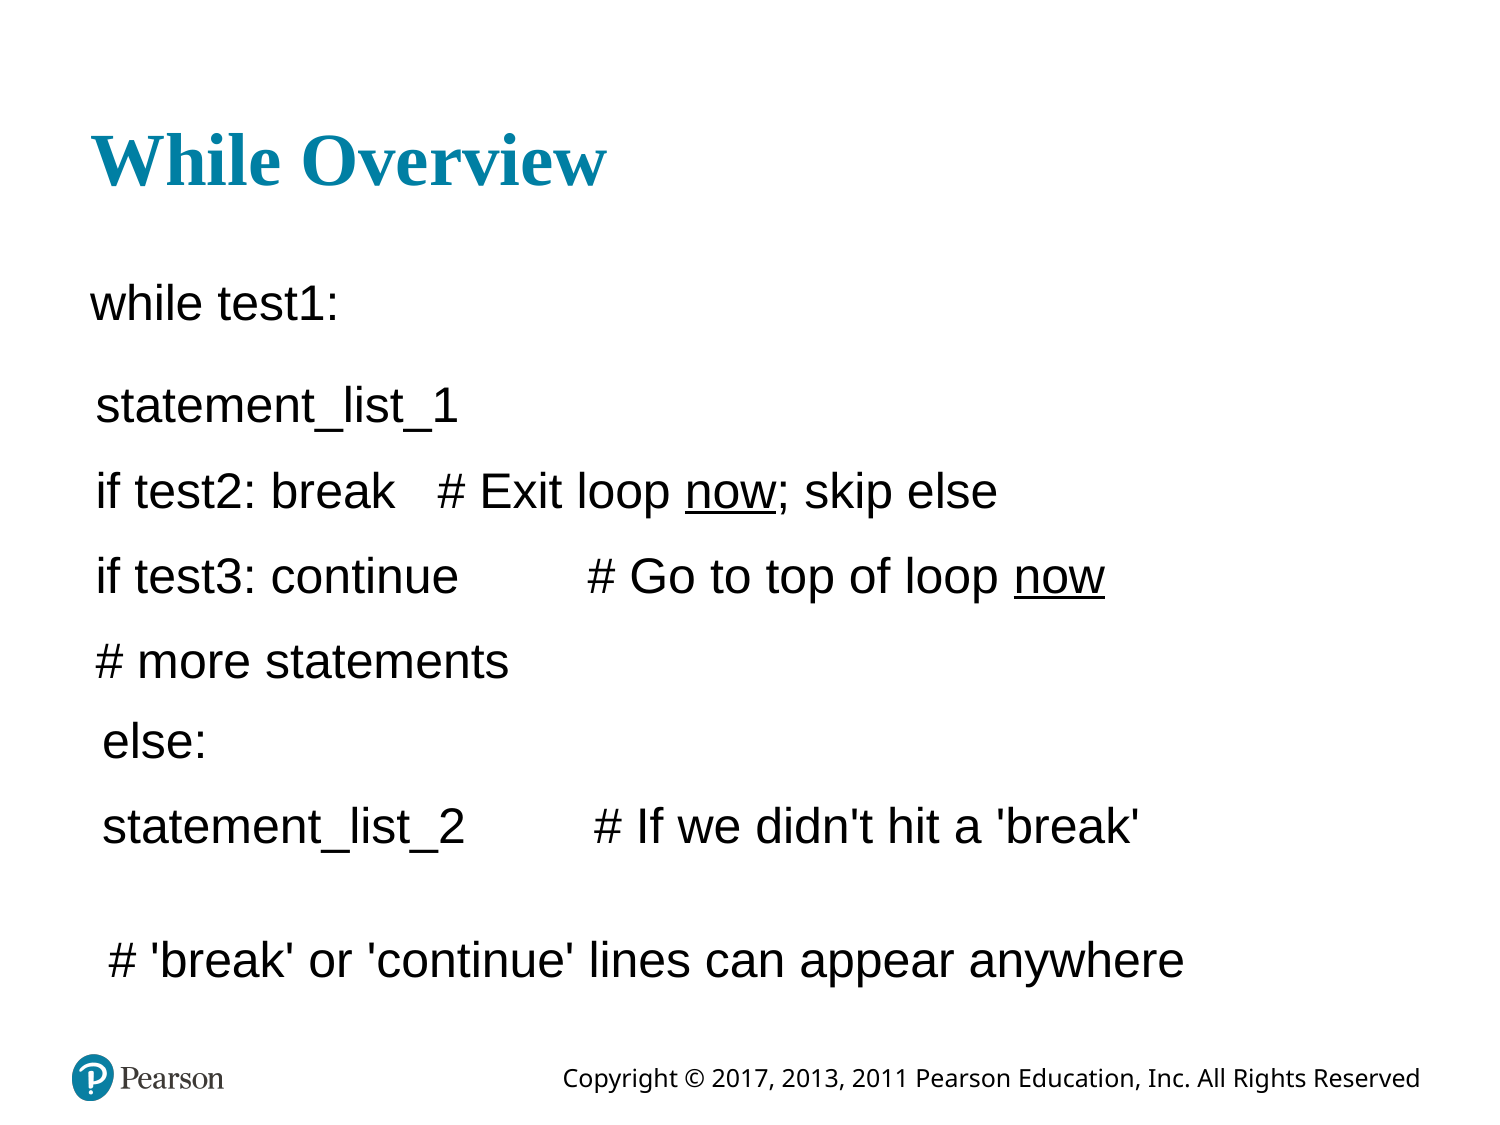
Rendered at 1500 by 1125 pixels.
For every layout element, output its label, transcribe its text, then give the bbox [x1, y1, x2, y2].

list else: statement_list_2 # If we didn't hit a 'break' [87, 699, 1442, 863]
picture [98, 1054, 224, 1101]
picture [72, 1054, 88, 1070]
list statement_list_1 if test2: break # Exit loop now; skip else if test3: continue # Go to top of loop now # more statements [80, 364, 1431, 700]
list # 'break' or 'continue' lines can appear anywhere [93, 912, 1425, 1013]
title While Overview [75, 35, 1425, 216]
list while test1: [75, 262, 1425, 338]
picture [80, 1063, 106, 1088]
picture [72, 1087, 83, 1101]
